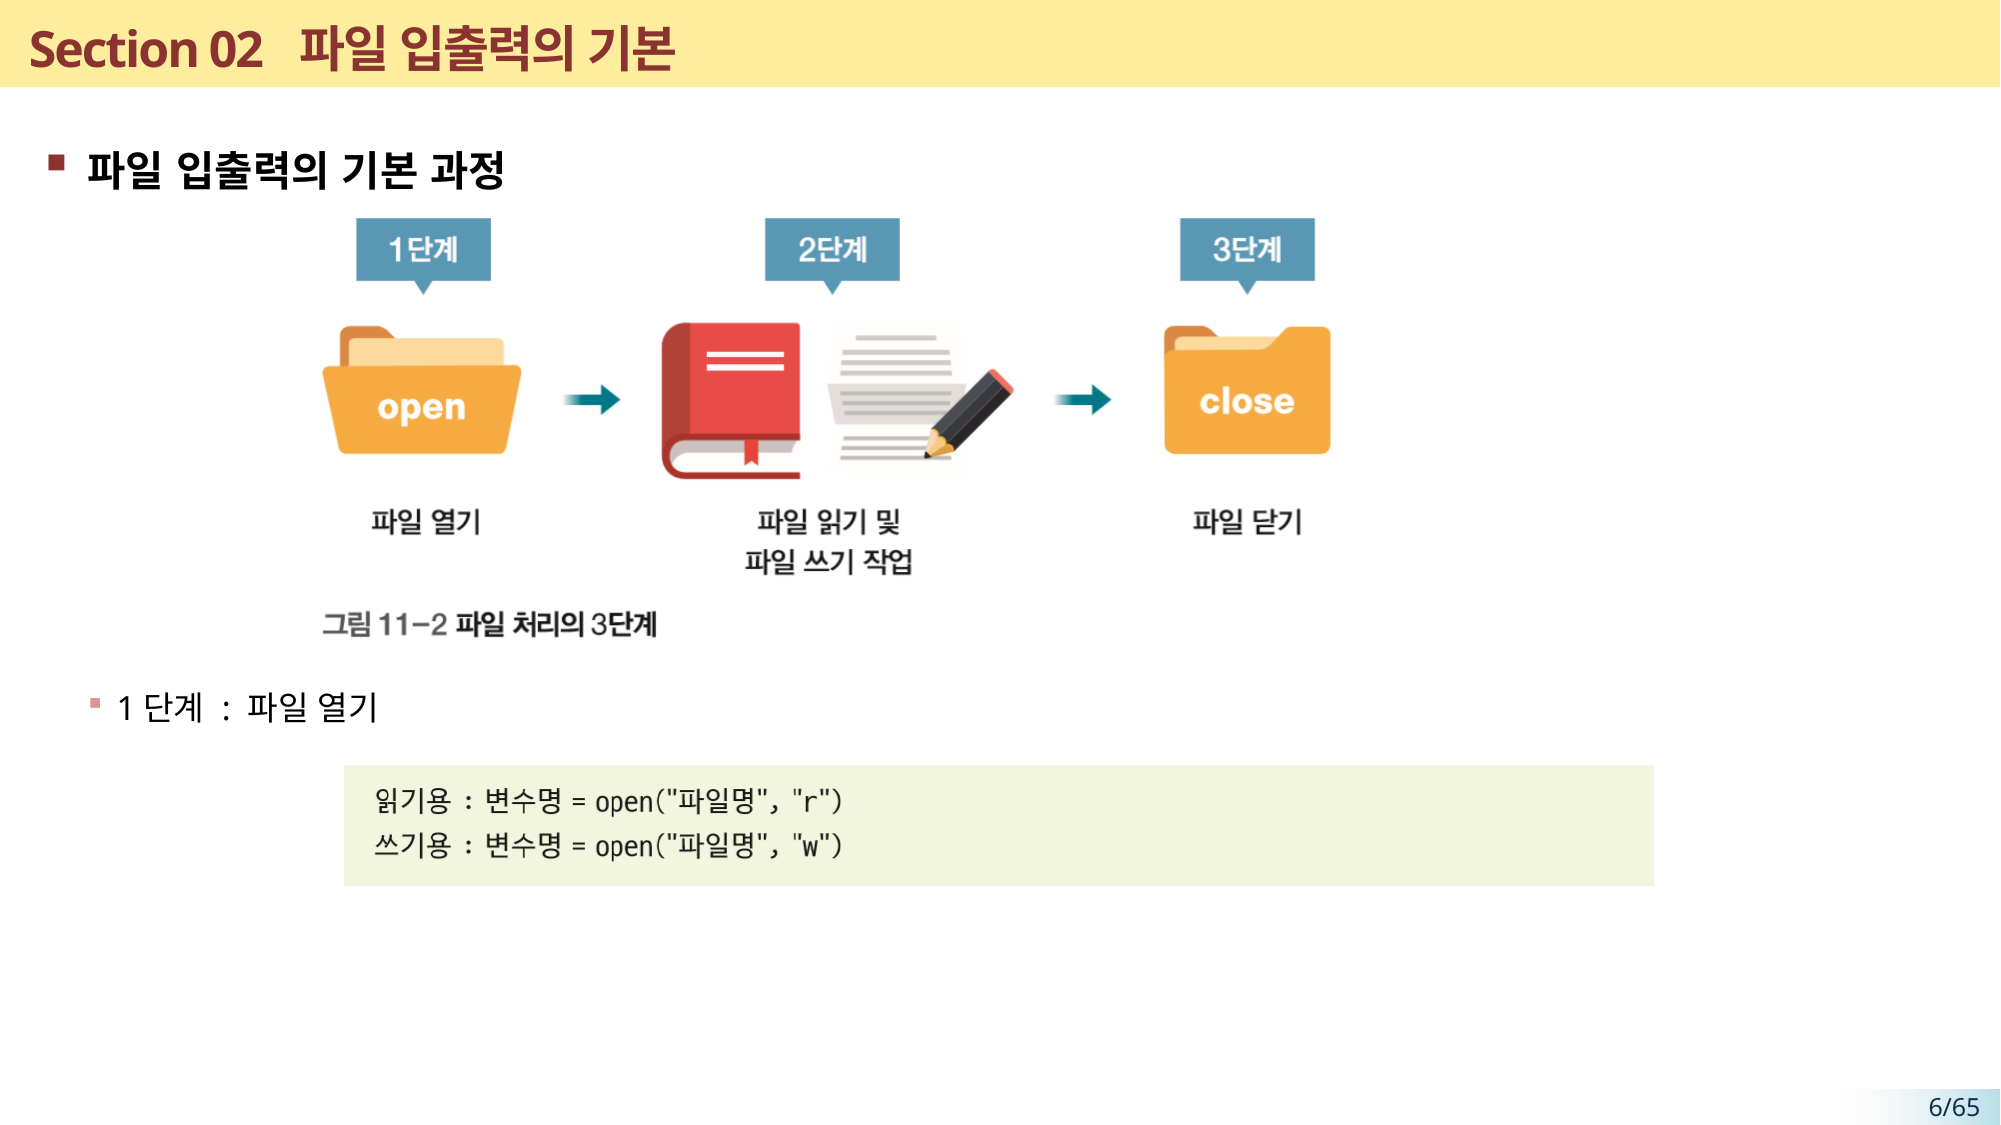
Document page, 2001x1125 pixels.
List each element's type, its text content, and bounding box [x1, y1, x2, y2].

title Section 02 파일 입출력의 기본 [13, 8, 1717, 87]
picture [342, 761, 1655, 888]
picture [320, 215, 1334, 642]
list 파일 입출력의 기본 과정 1단계 : 파일 열기 [13, 126, 1975, 1057]
